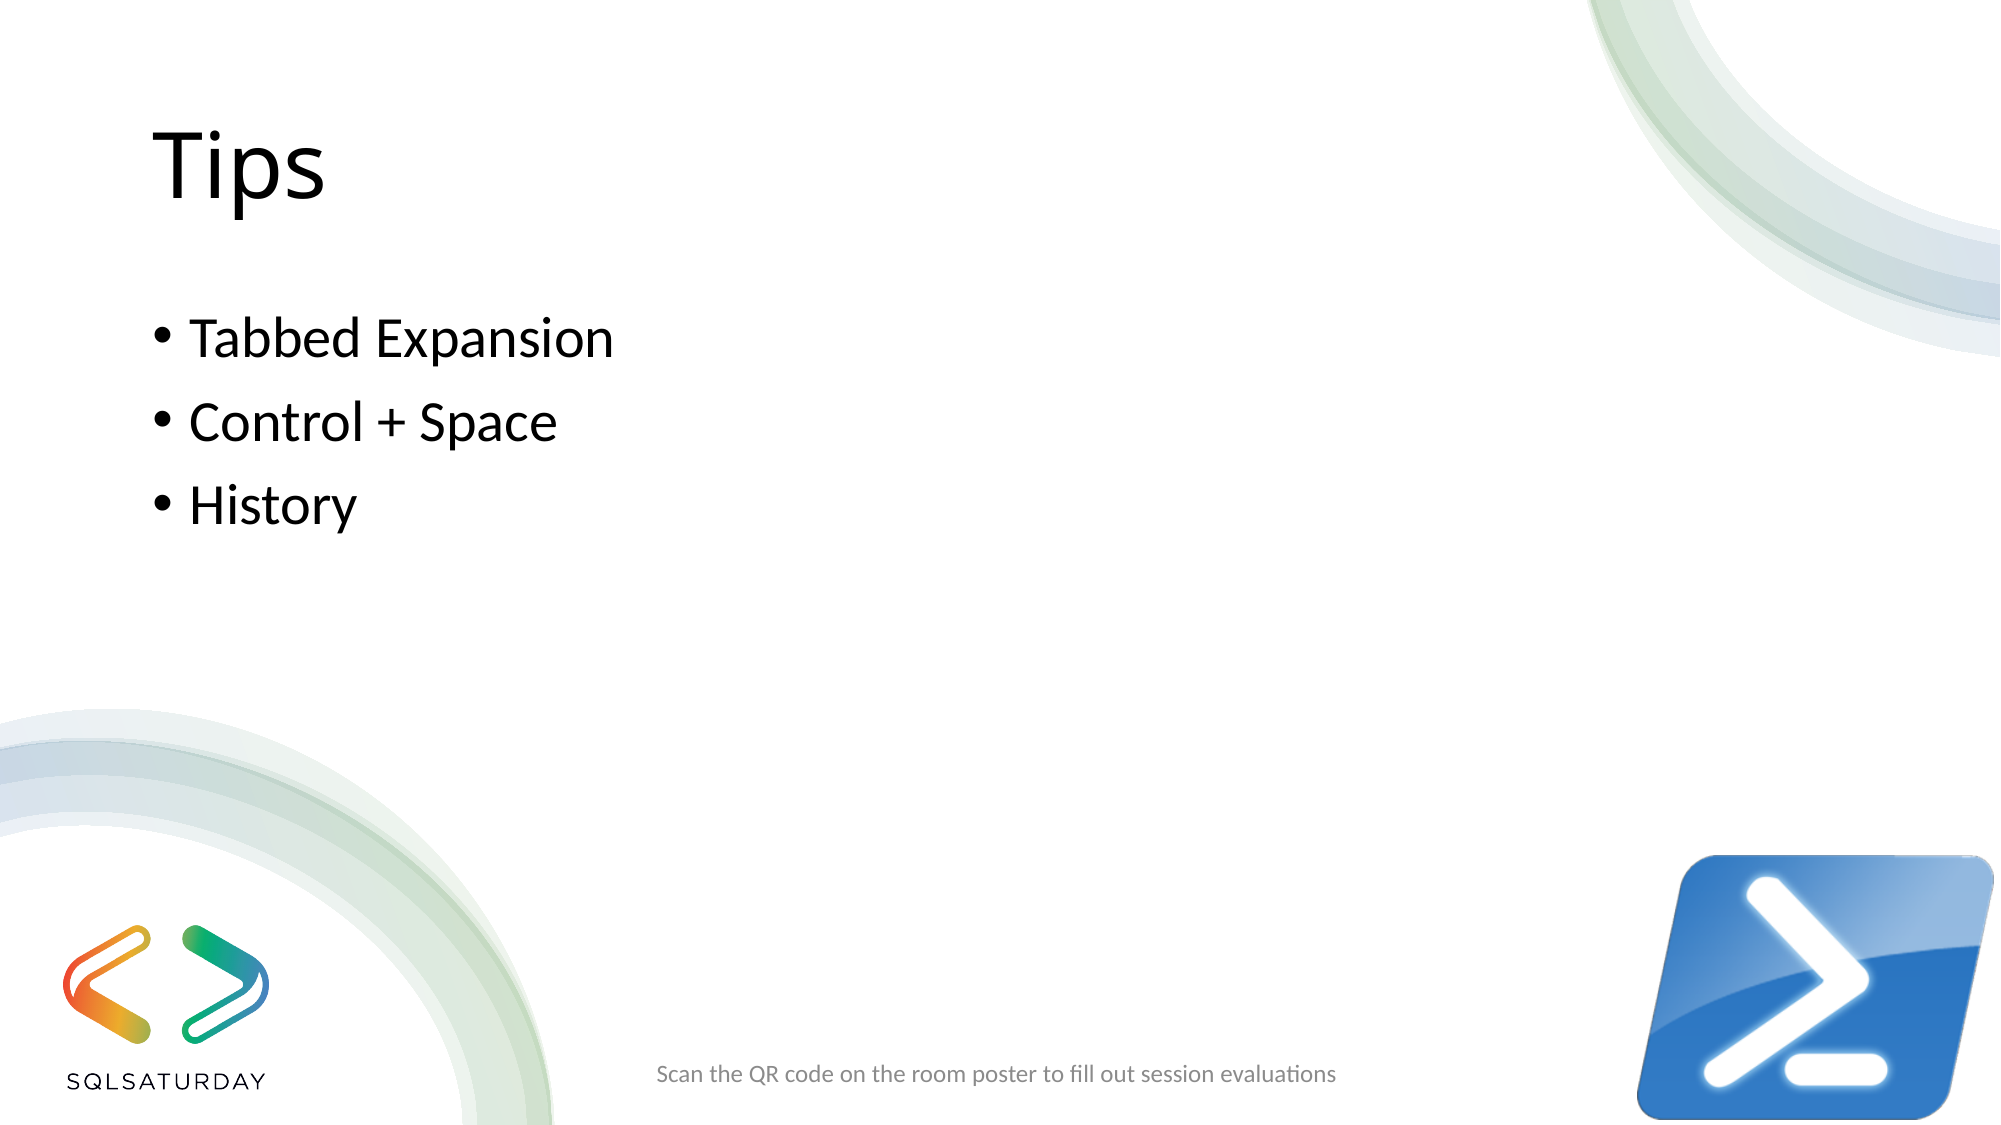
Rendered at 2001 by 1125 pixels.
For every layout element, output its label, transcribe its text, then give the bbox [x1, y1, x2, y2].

picture [1637, 855, 1994, 1120]
list Tabbed Expansion Control + Space History [137, 299, 1863, 1014]
picture [63, 925, 269, 1090]
footer Scan the QR code on the room poster to fill out session evaluations [640, 1042, 1355, 1103]
title Tips [137, 59, 1863, 278]
